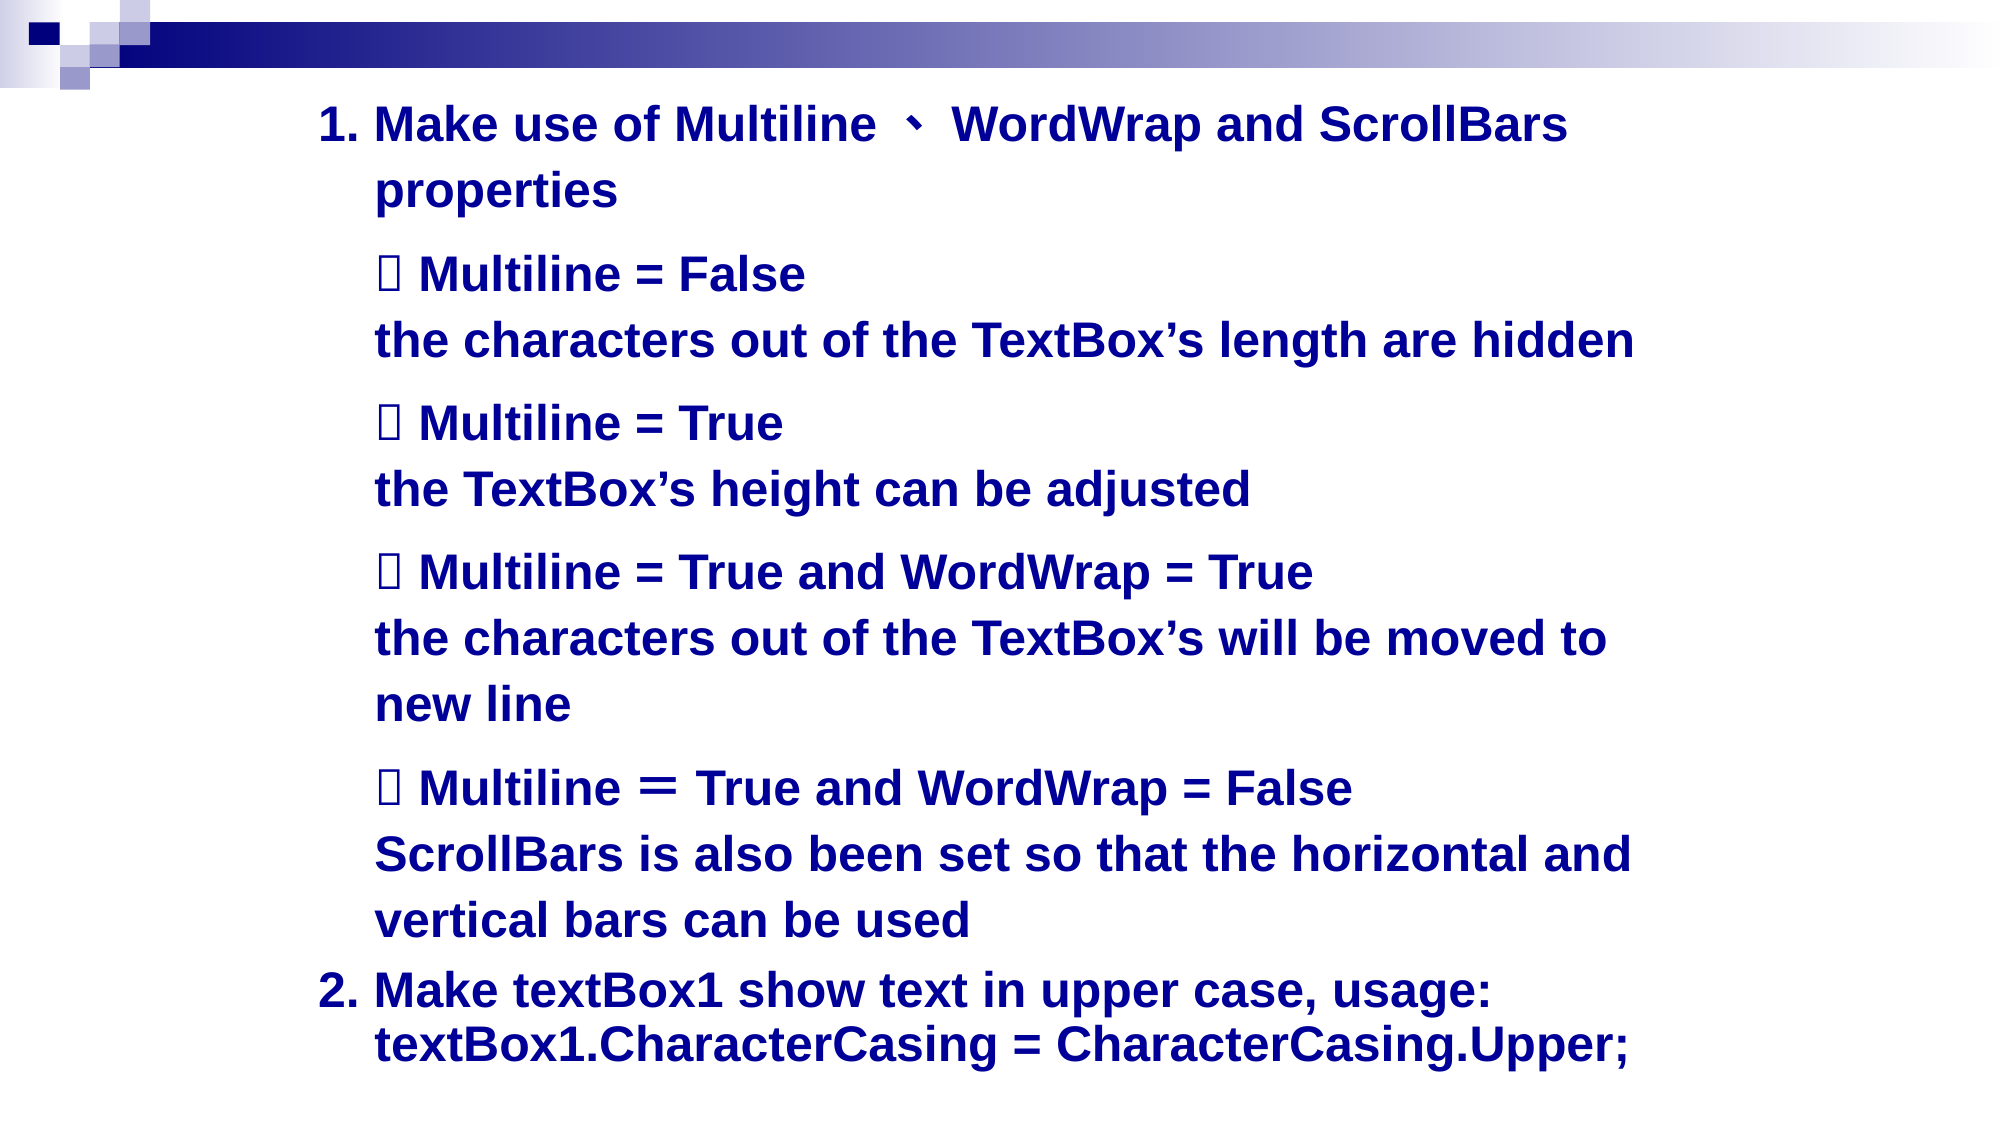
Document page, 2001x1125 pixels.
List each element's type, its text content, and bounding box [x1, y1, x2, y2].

list 1. Make use of Multiline、WordWrap and ScrollBars properties  Multiline = False the characters out of the TextBox’s length are hidden  Multiline = True the TextBox’s height can be adjusted  Multiline = True and WordWrap = True the characters out of the TextBox’s will be moved to new line  Multiline＝True and WordWrap = False ScrollBars is also been set so that the horizontal and vertical bars can be used 2. Make textBox1 show text in upper case, usage: textBox1.CharacterCasing = CharacterCasing.Upper; [303, 78, 1709, 1035]
